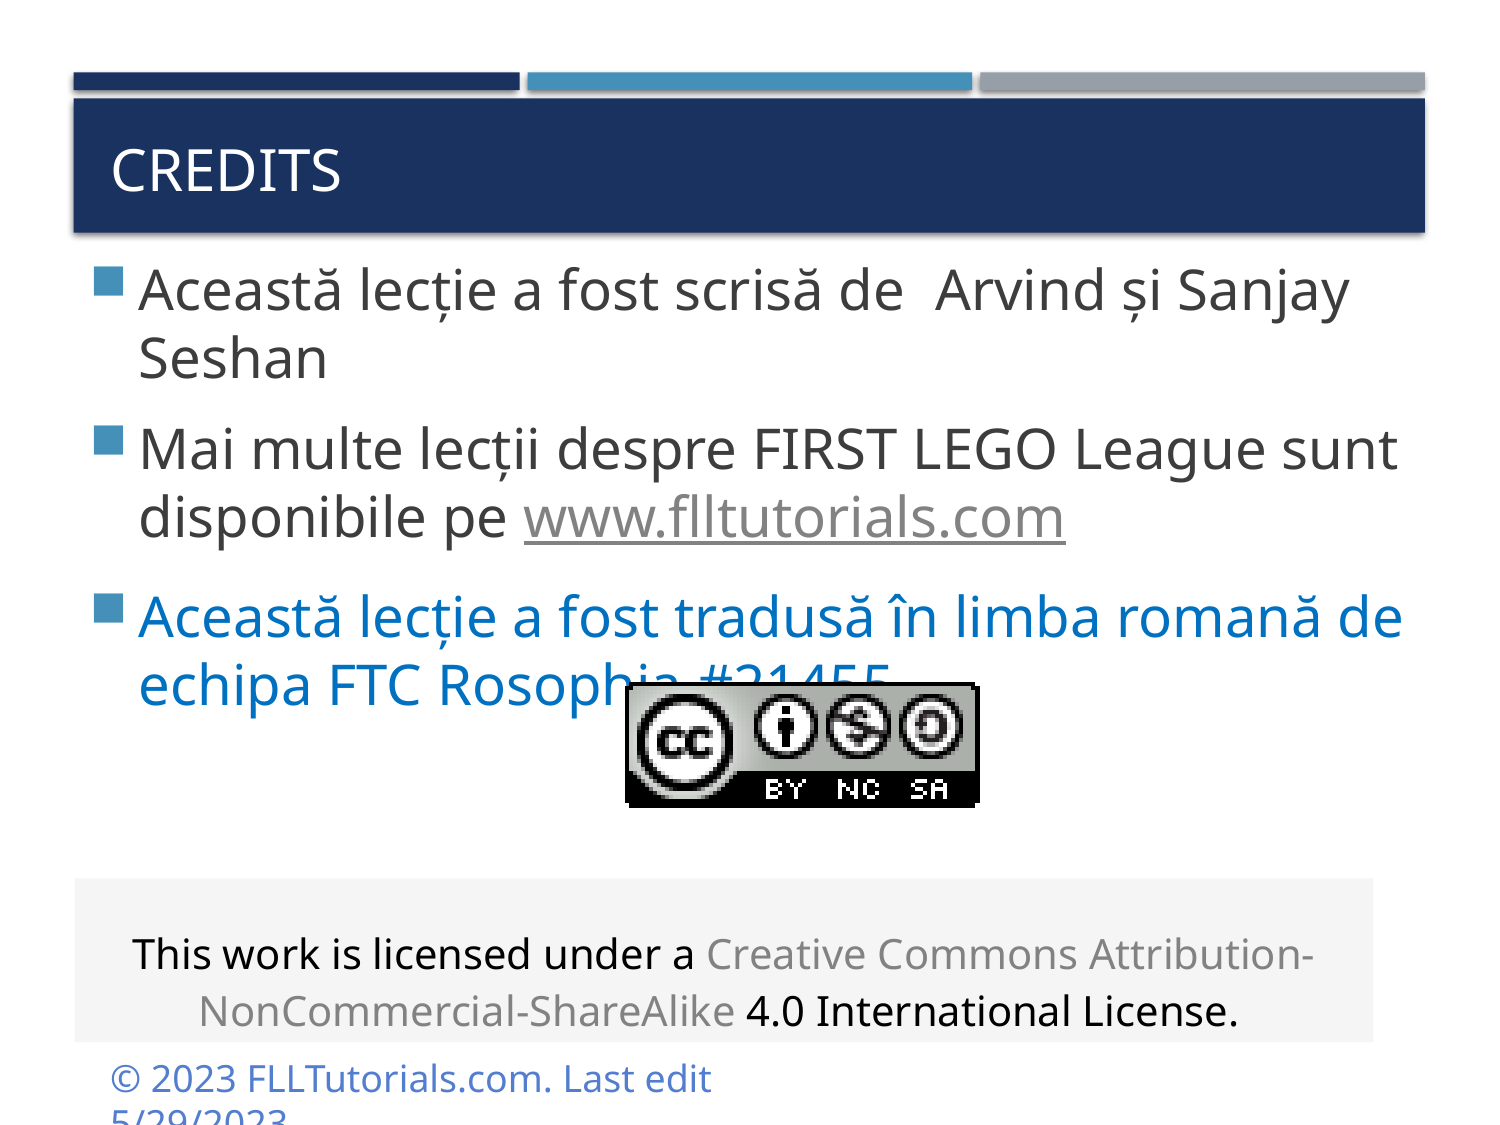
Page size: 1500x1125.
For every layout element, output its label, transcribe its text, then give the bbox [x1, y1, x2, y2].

picture [624, 681, 981, 808]
list Această lecție a fost scrisă de Arvind și Sanjay Seshan Mai multe lecții despre FIRST LEGO League sunt disponibile pe www.flltutorials.com Această lecție a fost tradusă în limba romană de echipa FTC Rosophia #21455 [73, 246, 1425, 962]
title Credits [95, 112, 1406, 211]
text_box This work is licensed under a Creative Commons Attribution-NonCommercial-ShareAlike 4.0 International License. [74, 878, 1374, 1043]
footer © 2023 FLLTutorials.com. Last edit 5/29/2023 [95, 1047, 895, 1108]
